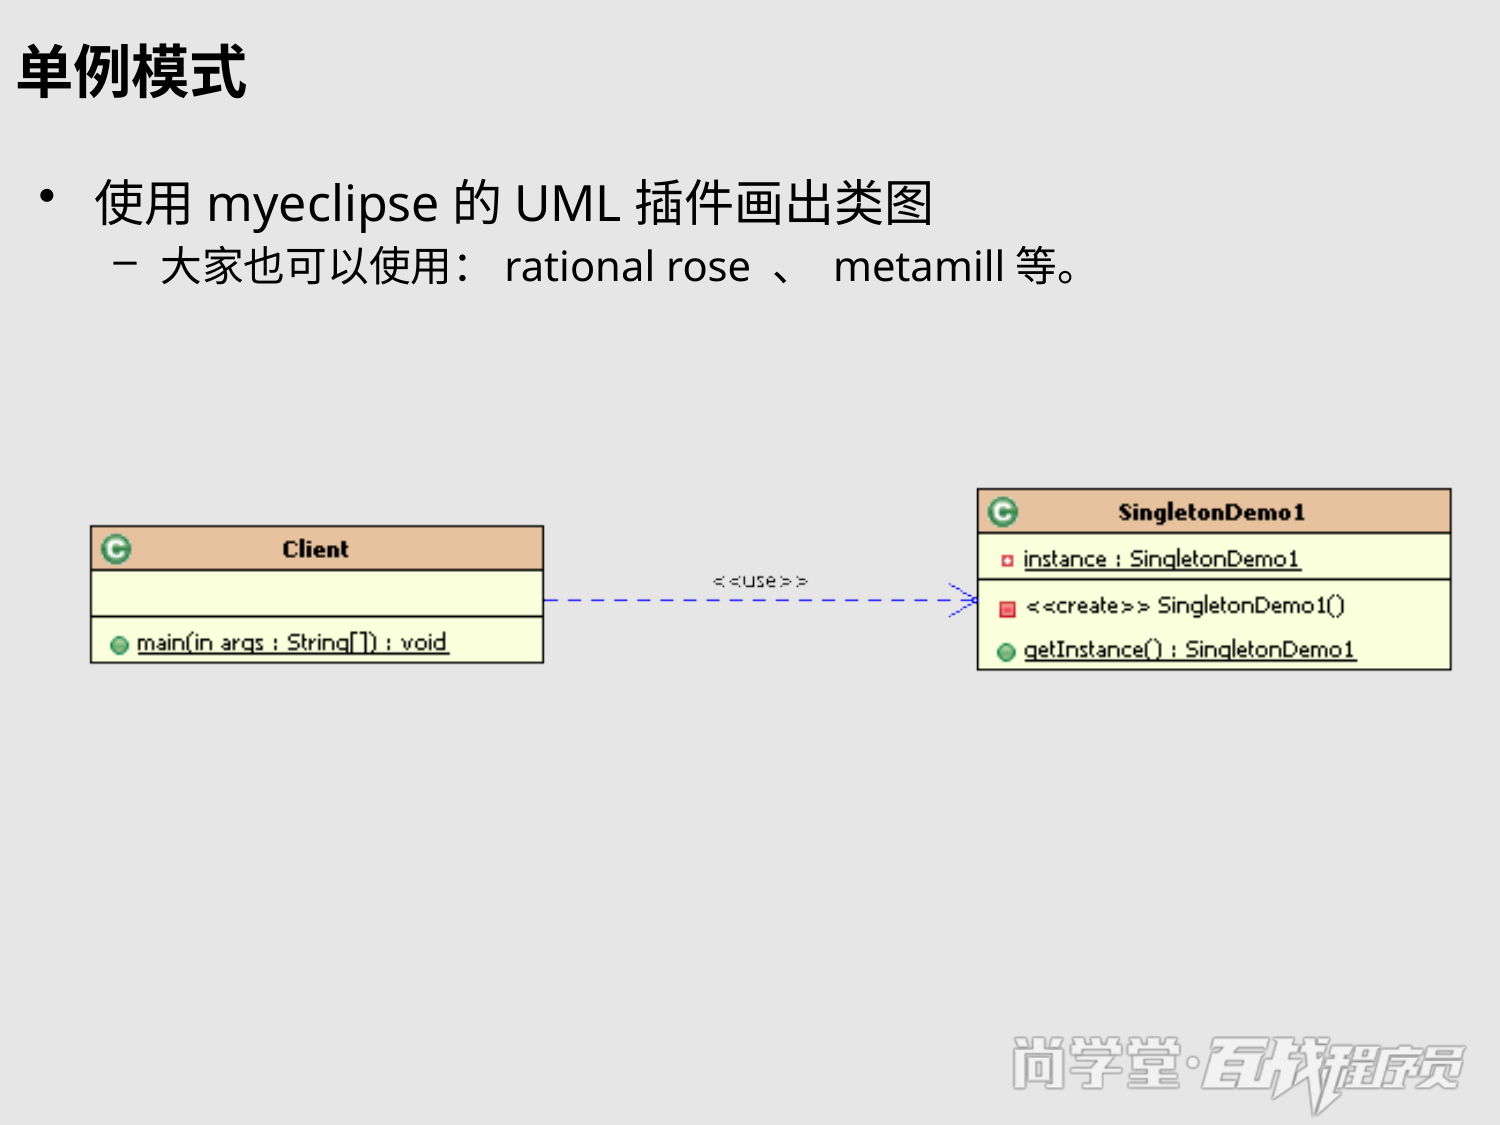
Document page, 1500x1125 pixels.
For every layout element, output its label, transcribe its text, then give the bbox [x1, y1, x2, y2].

list 使用myeclipse的UML插件画出类图 大家也可以使用：rational rose 、 metamill等。 [23, 164, 1465, 997]
title 单例模式 [0, 0, 1164, 141]
picture [1012, 1036, 1467, 1119]
picture [81, 479, 1463, 681]
